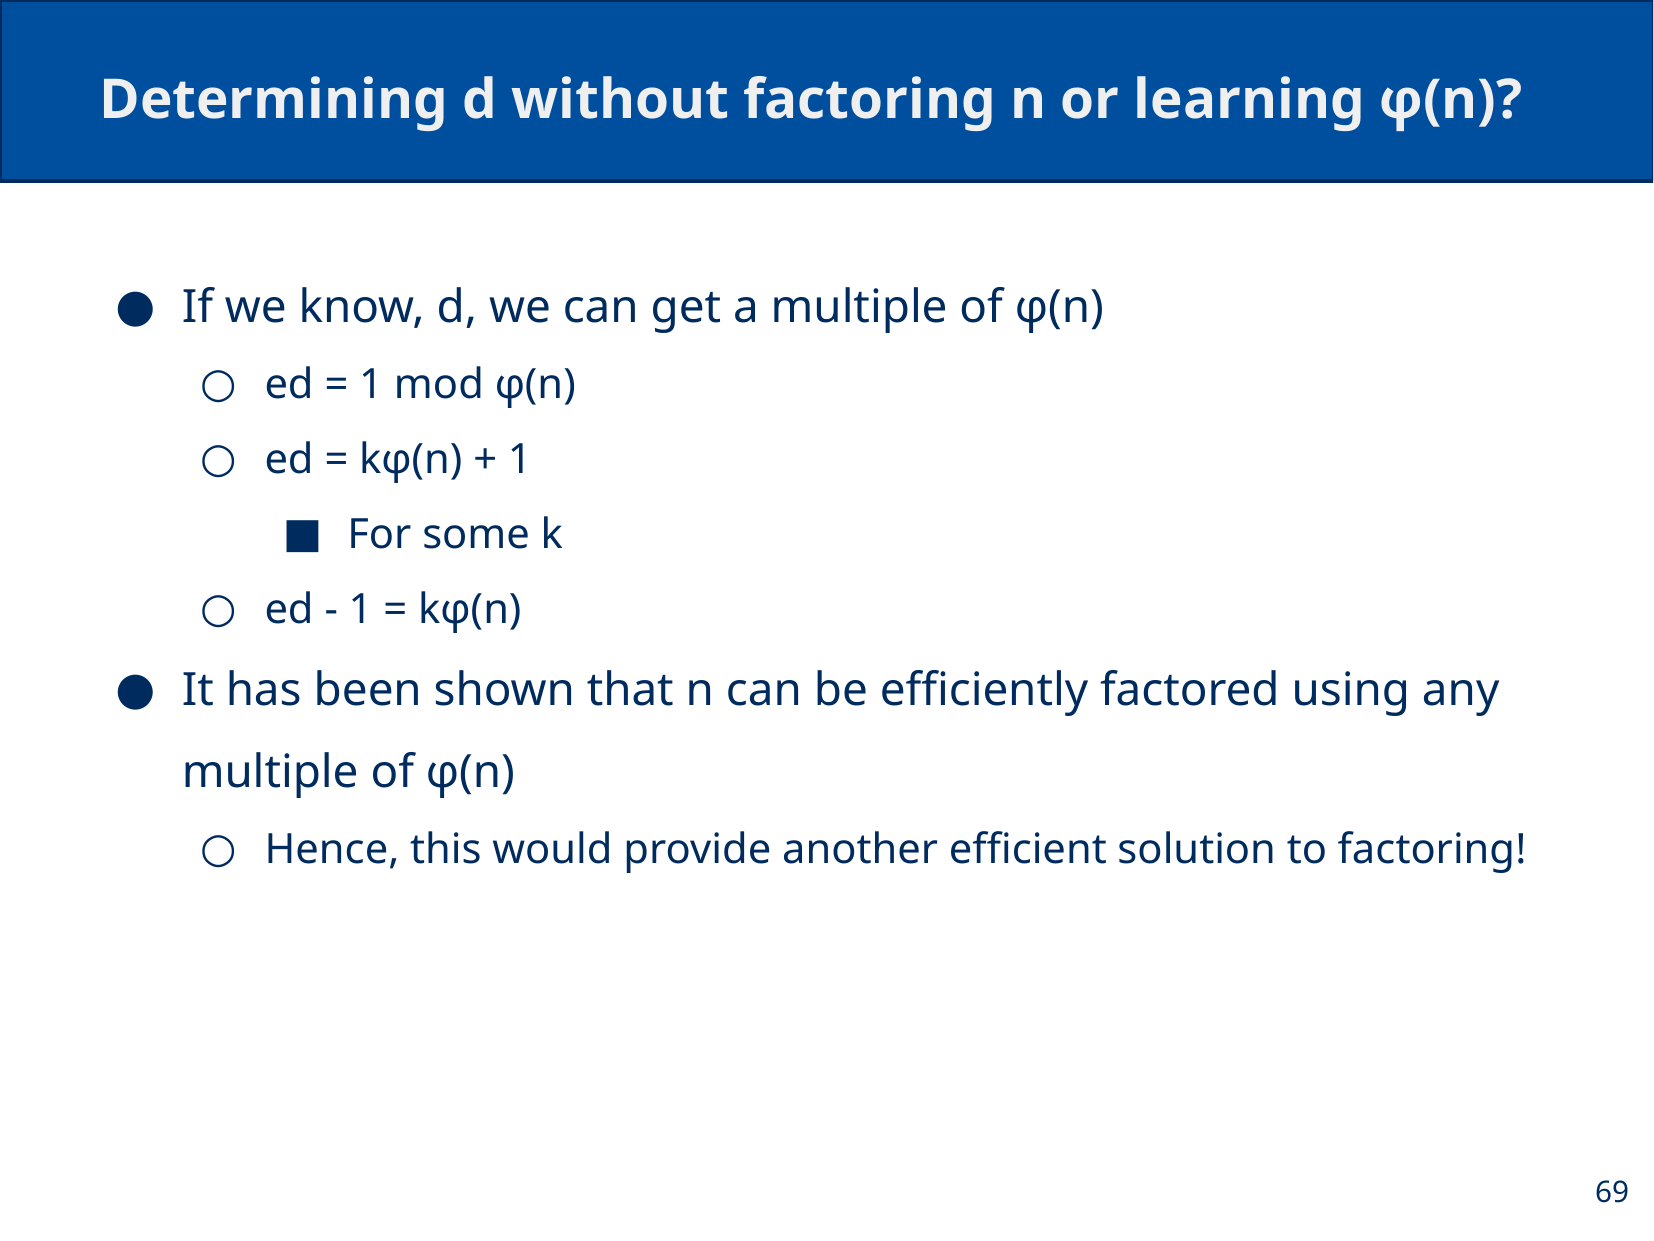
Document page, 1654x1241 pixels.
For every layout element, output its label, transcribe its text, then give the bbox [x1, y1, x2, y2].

list If we know, d, we can get a multiple of φ(n) ed = 1 mod φ(n) ed = kφ(n) + 1 For some k ed - 1 = kφ(n) It has been shown that n can be efficiently factored using any multiple of φ(n) Hence, this would provide another efficient solution to factoring! [82, 232, 1571, 1188]
slide_number 69 [1546, 1145, 1647, 1241]
title Determining d without factoring n or learning φ(n)? [82, 36, 1571, 146]
